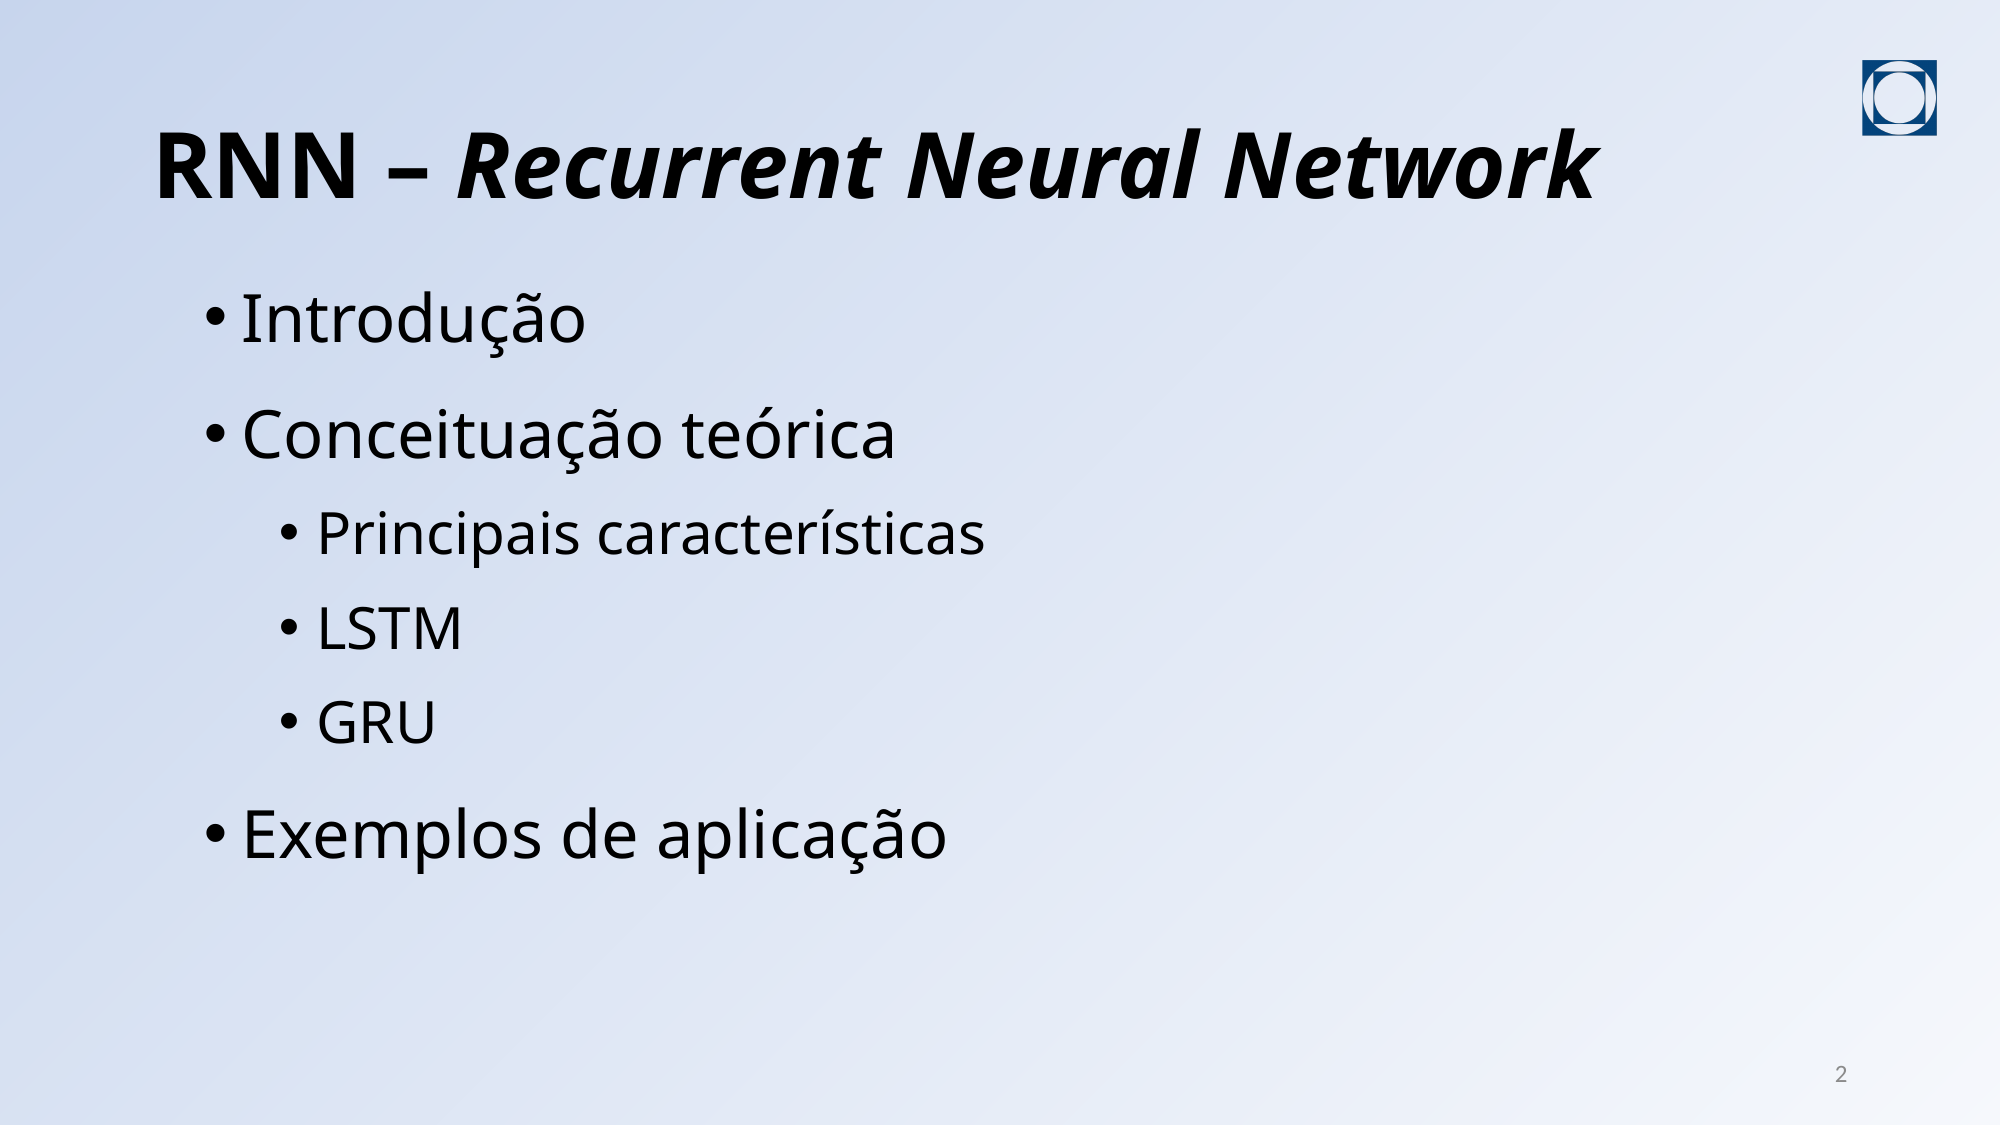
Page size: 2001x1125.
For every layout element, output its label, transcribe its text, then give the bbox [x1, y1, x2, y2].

list Introdução Conceituação teórica Principais características LSTM GRU Exemplos de aplicação [188, 252, 1655, 923]
title RNN – Recurrent Neural Network [137, 59, 1863, 278]
picture [1862, 59, 1939, 137]
slide_number 2 [1412, 1042, 1863, 1103]
